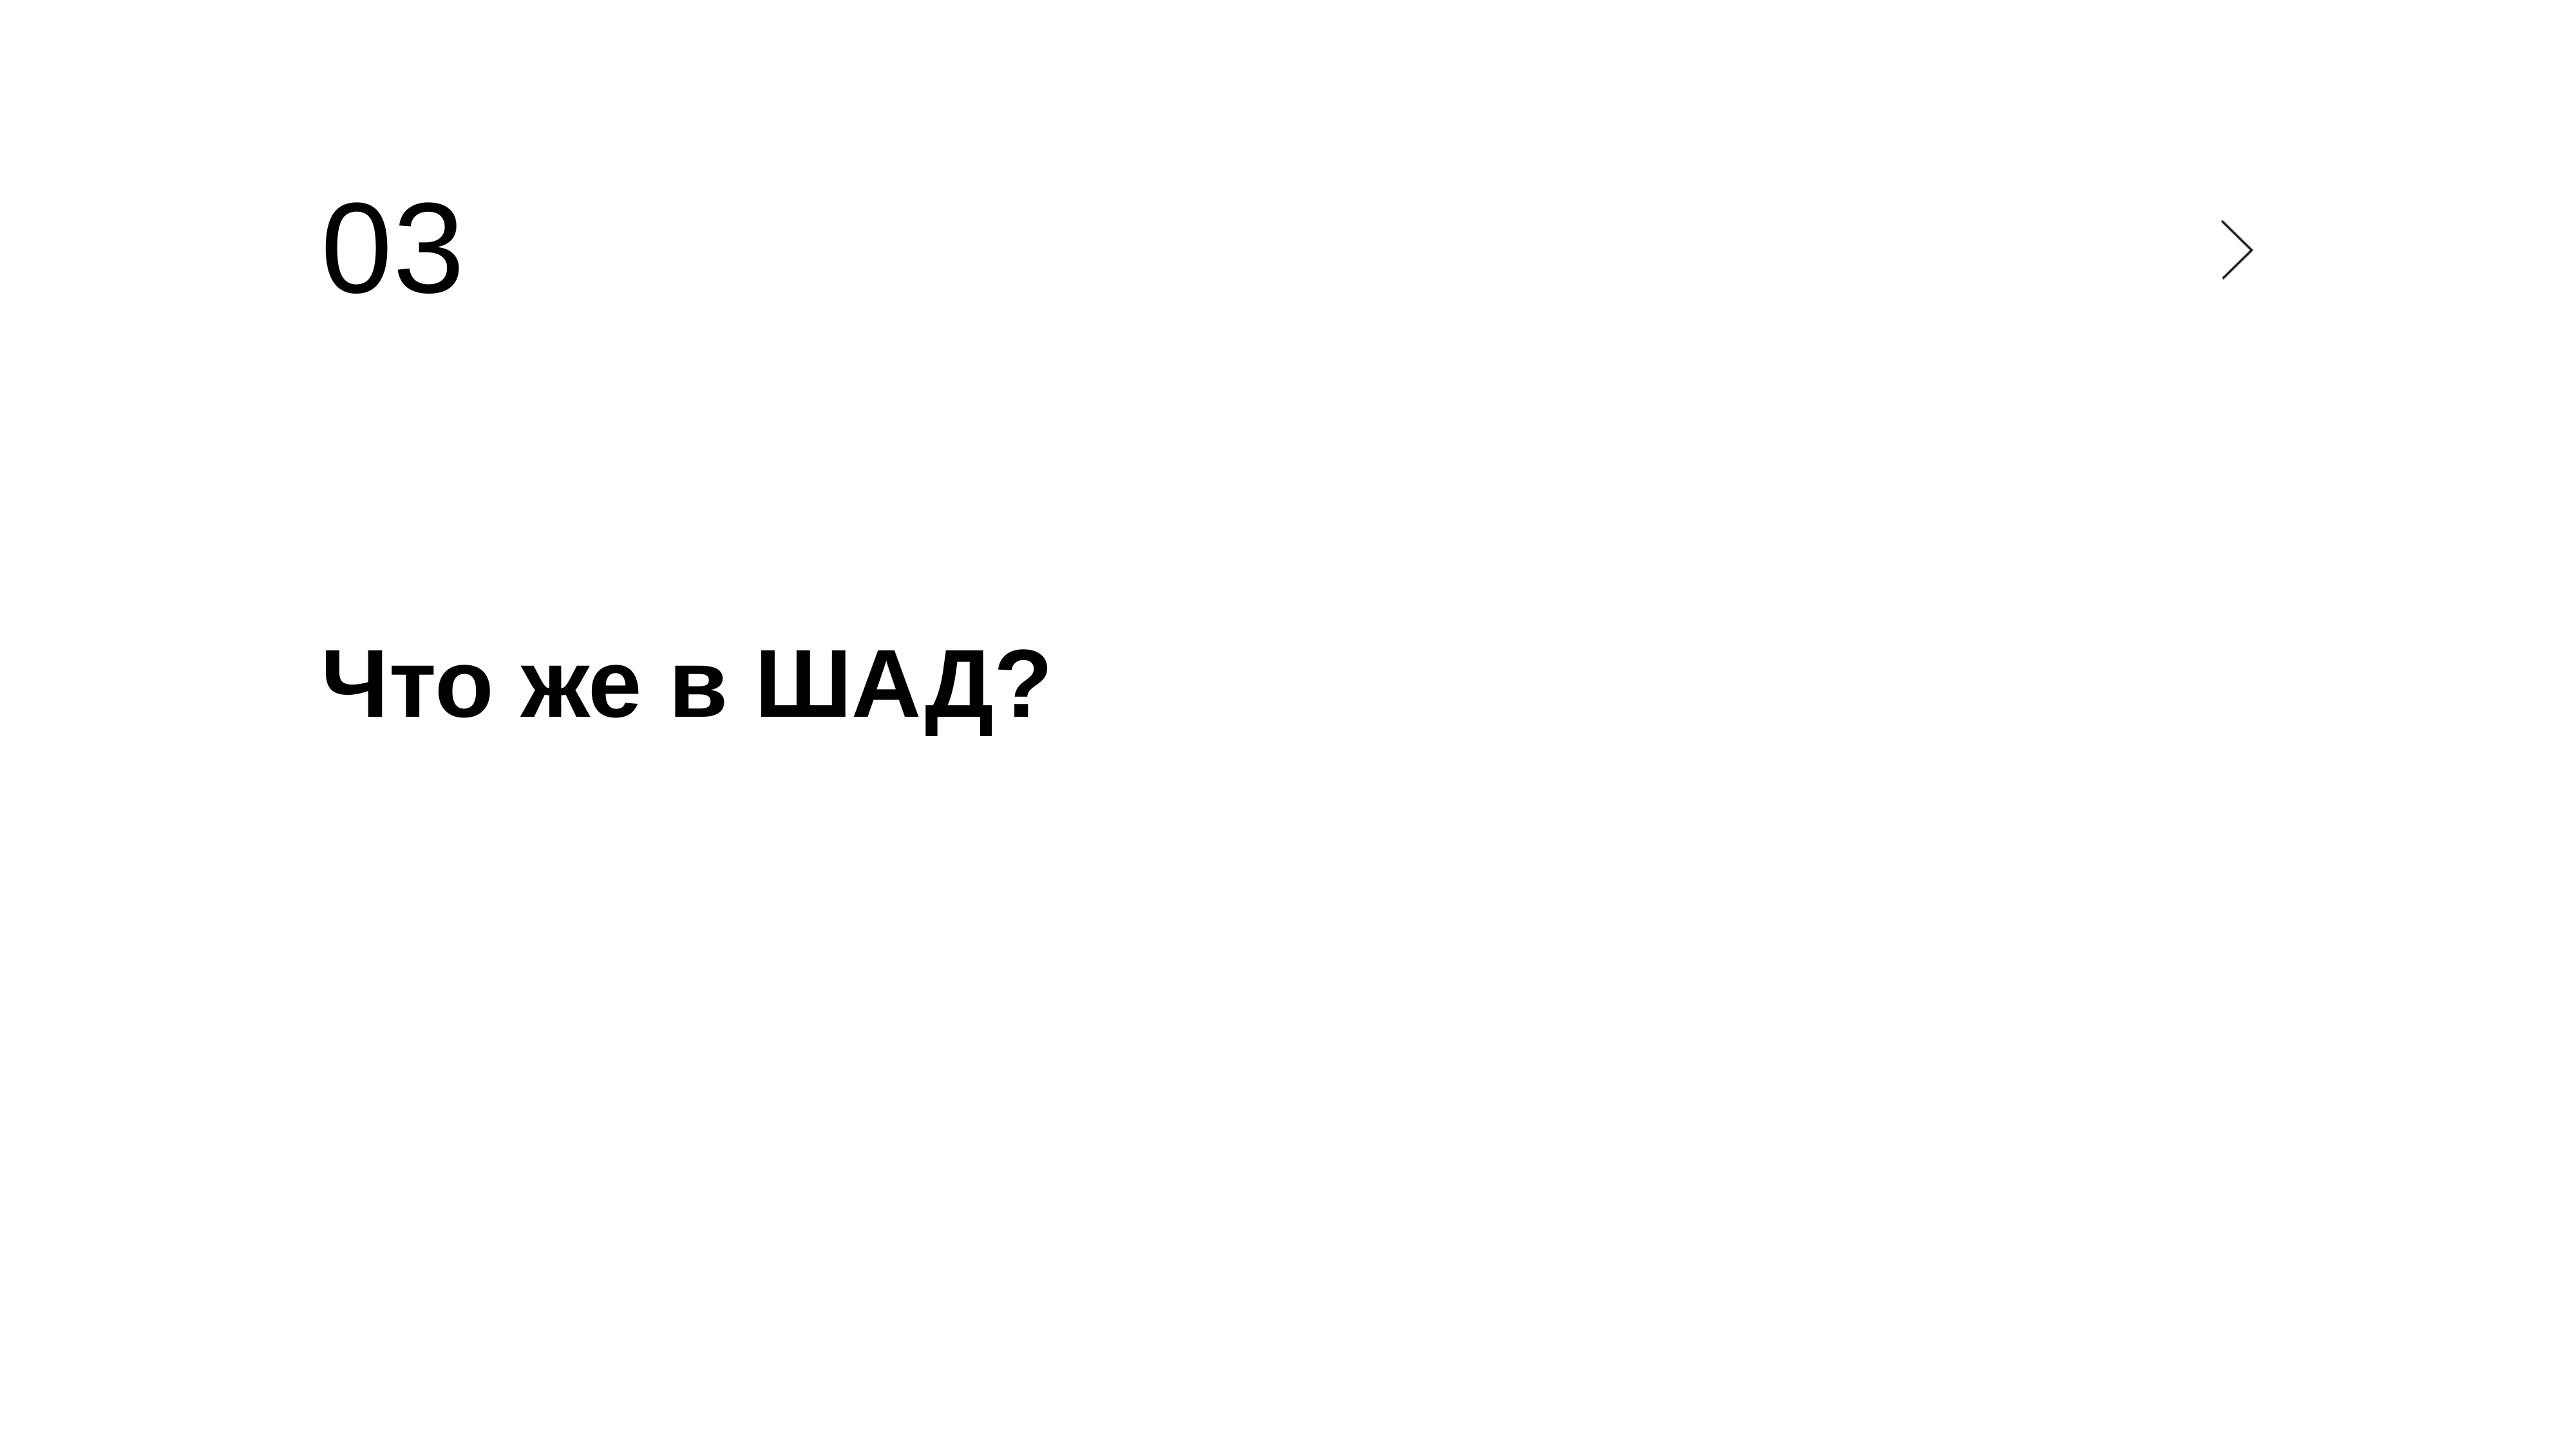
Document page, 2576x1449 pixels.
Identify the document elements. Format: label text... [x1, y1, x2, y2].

list Что же в ШАД? [321, 444, 2256, 754]
subtitle 03 [321, 173, 670, 328]
picture [2221, 220, 2253, 279]
